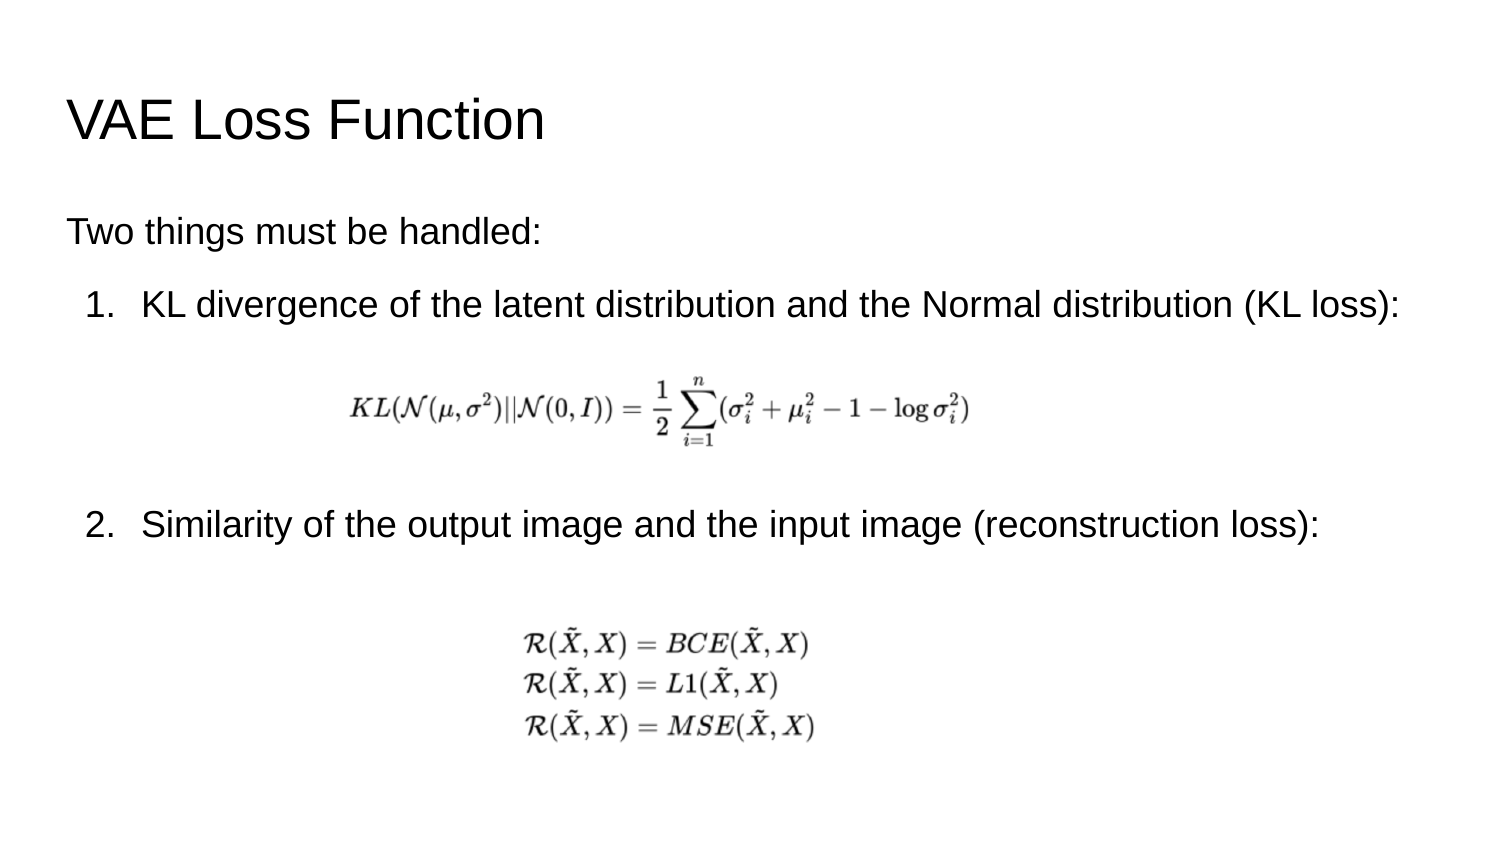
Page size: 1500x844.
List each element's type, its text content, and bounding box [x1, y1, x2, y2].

picture [342, 350, 979, 471]
title VAE Loss Function [51, 72, 1449, 167]
list Two things must be handled: KL divergence of the latent distribution and the Normal distribution (KL loss): Similarity of the output image and the input image (reconstruction loss): [51, 189, 1449, 750]
picture [486, 595, 835, 768]
